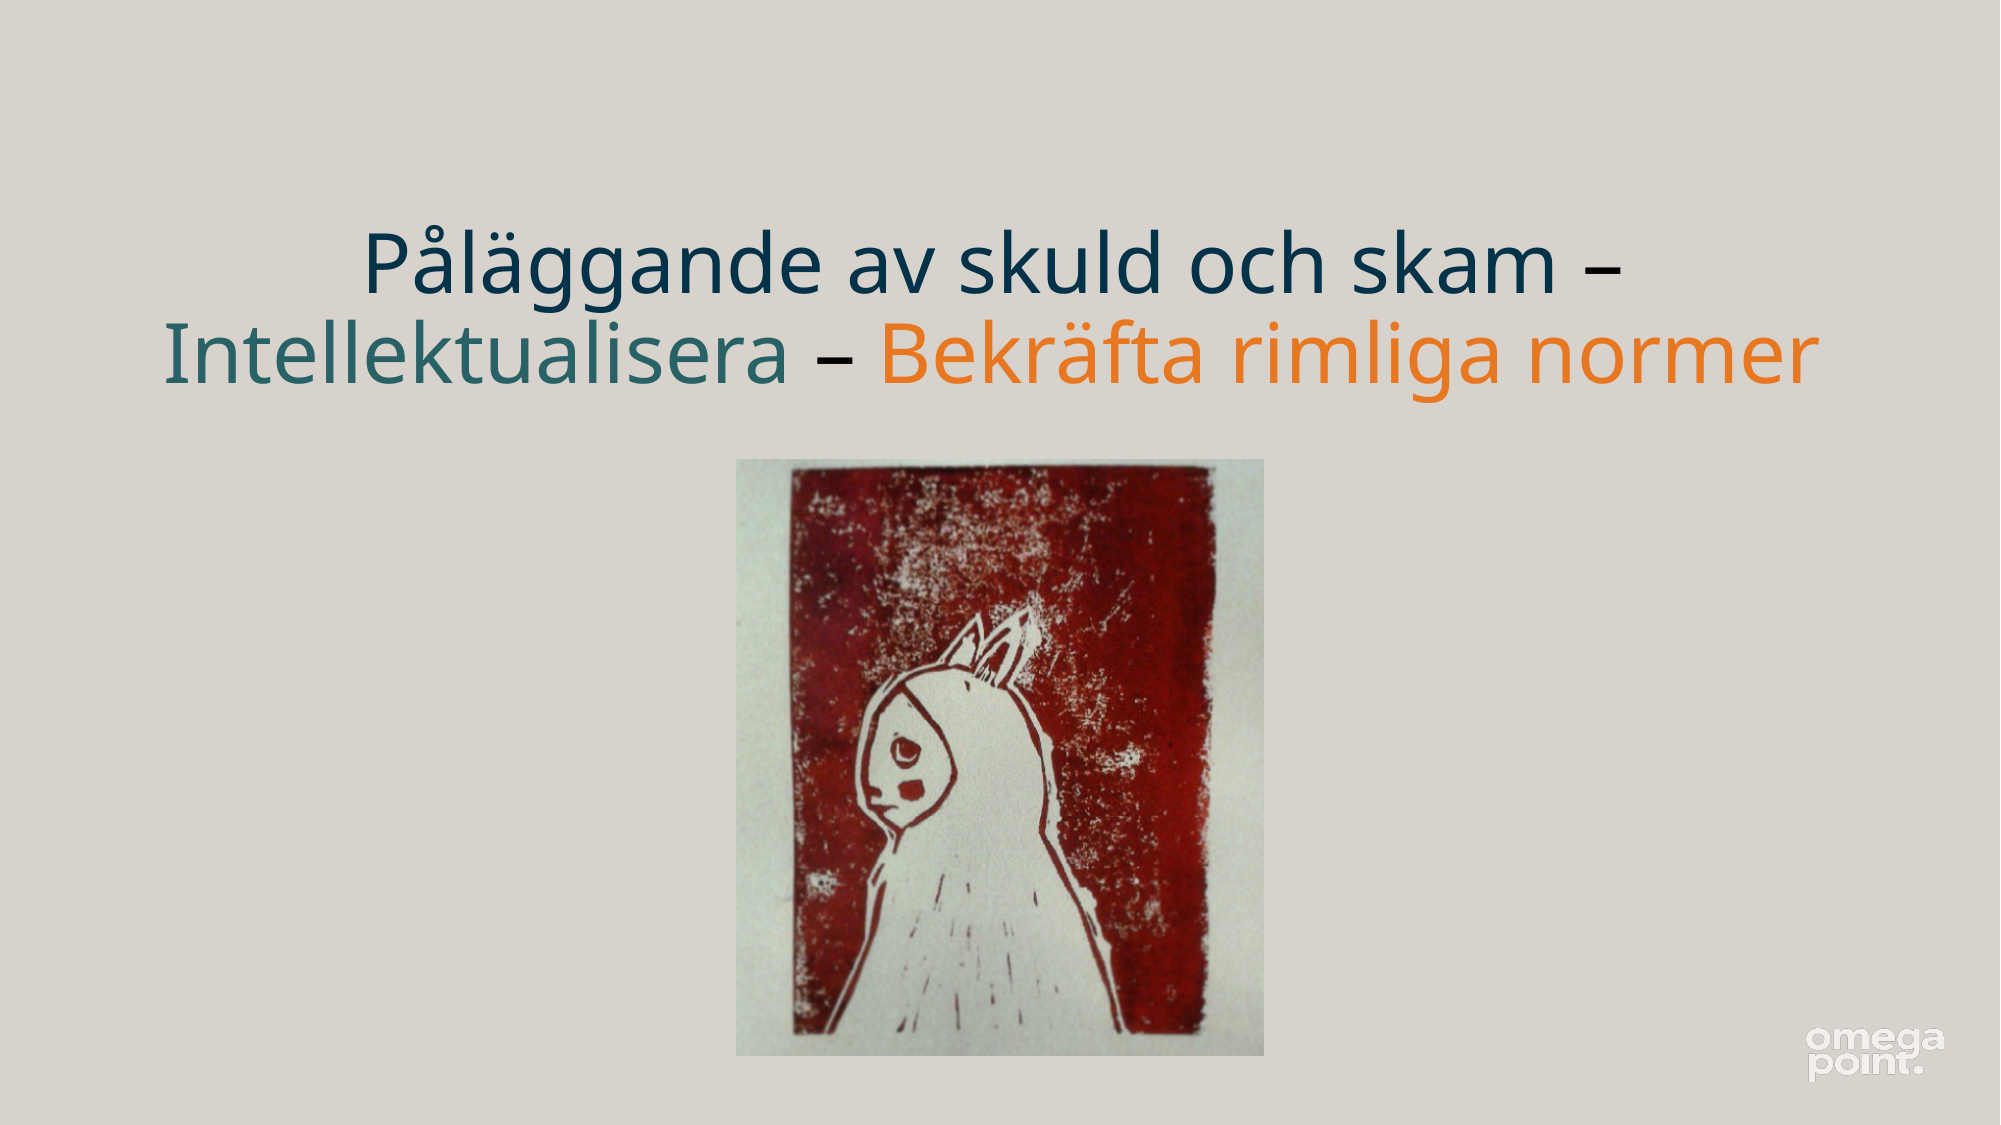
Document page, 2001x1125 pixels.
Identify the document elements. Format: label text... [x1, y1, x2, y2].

title Påläggande av skuld och skam – Intellektualisera – Bekräfta rimliga normer [97, 202, 1888, 410]
picture [736, 459, 1264, 1056]
